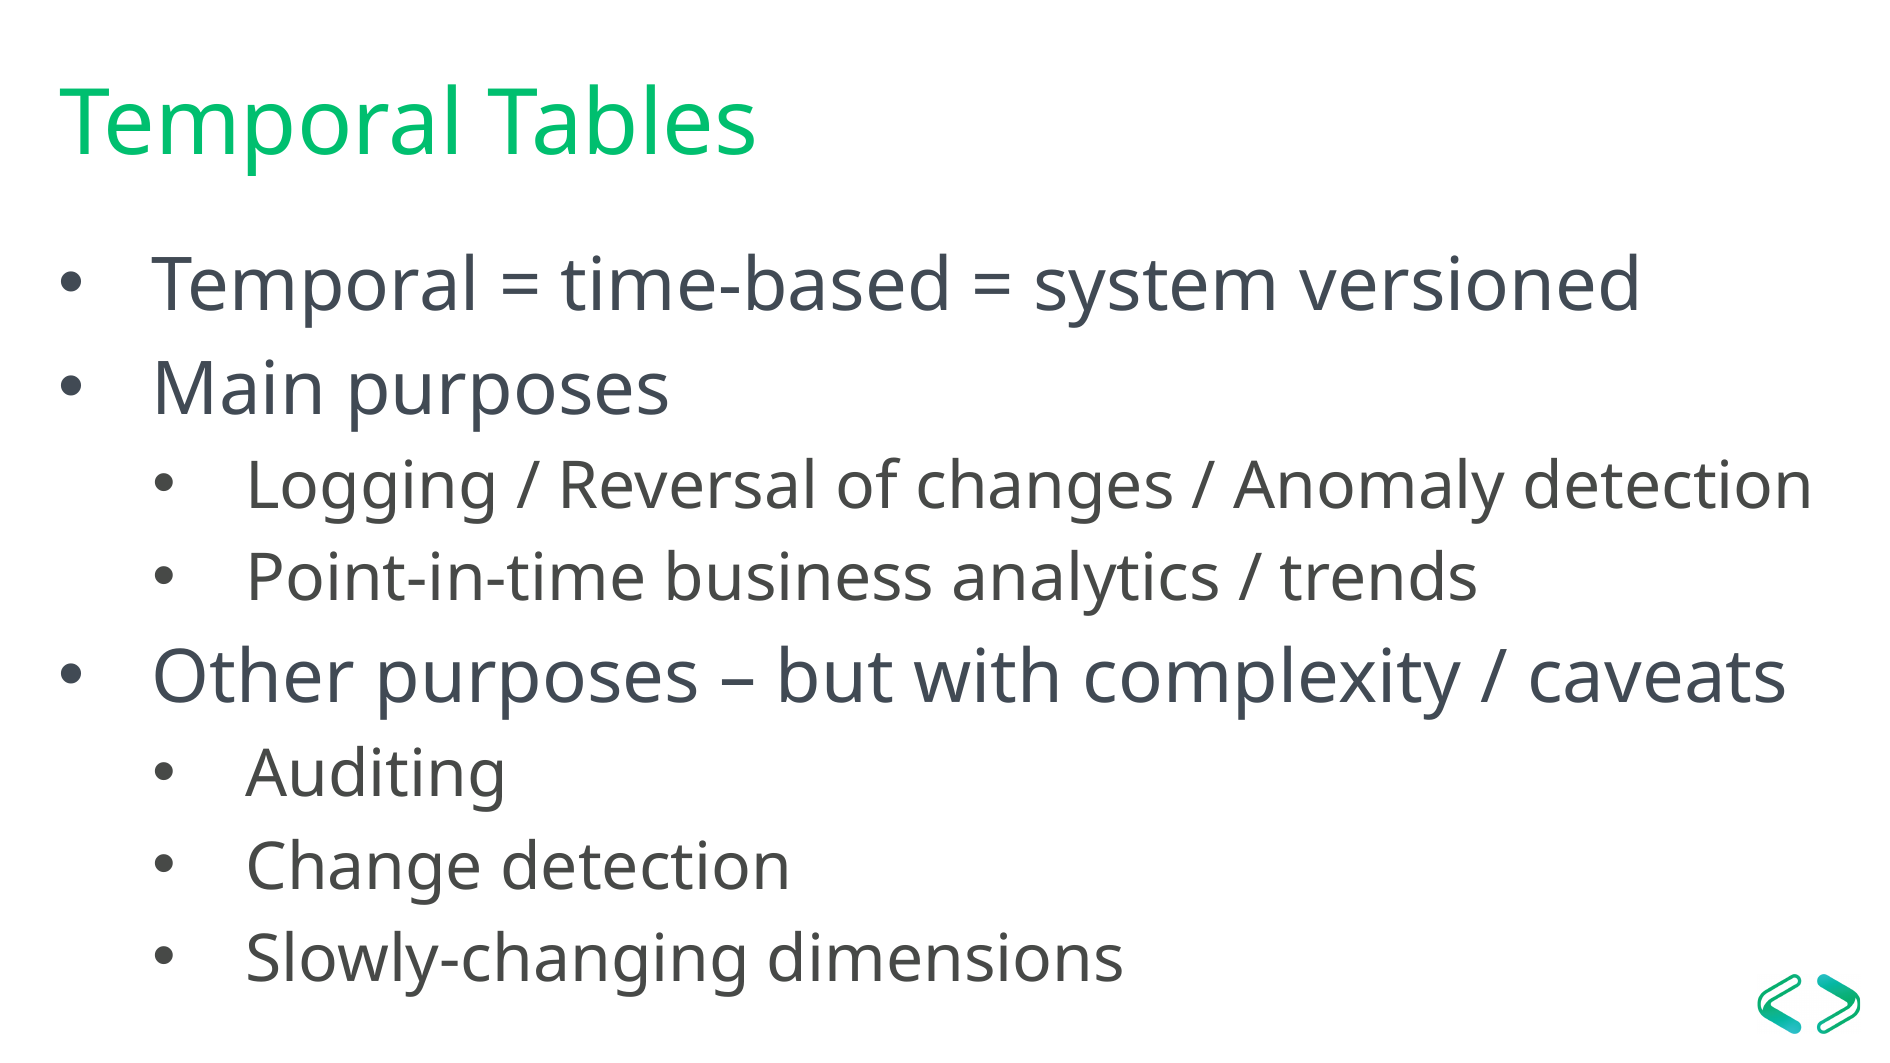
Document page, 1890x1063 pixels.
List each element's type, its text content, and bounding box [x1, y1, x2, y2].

title Temporal Tables [59, 59, 1831, 178]
list Temporal = time-based = system versioned Main purposes Logging / Reversal of changes / Anomaly detection Point-in-time business analytics / trends Other purposes – but with complexity / caveats Auditing Change detection Slowly-changing dimensions [59, 236, 1831, 1004]
